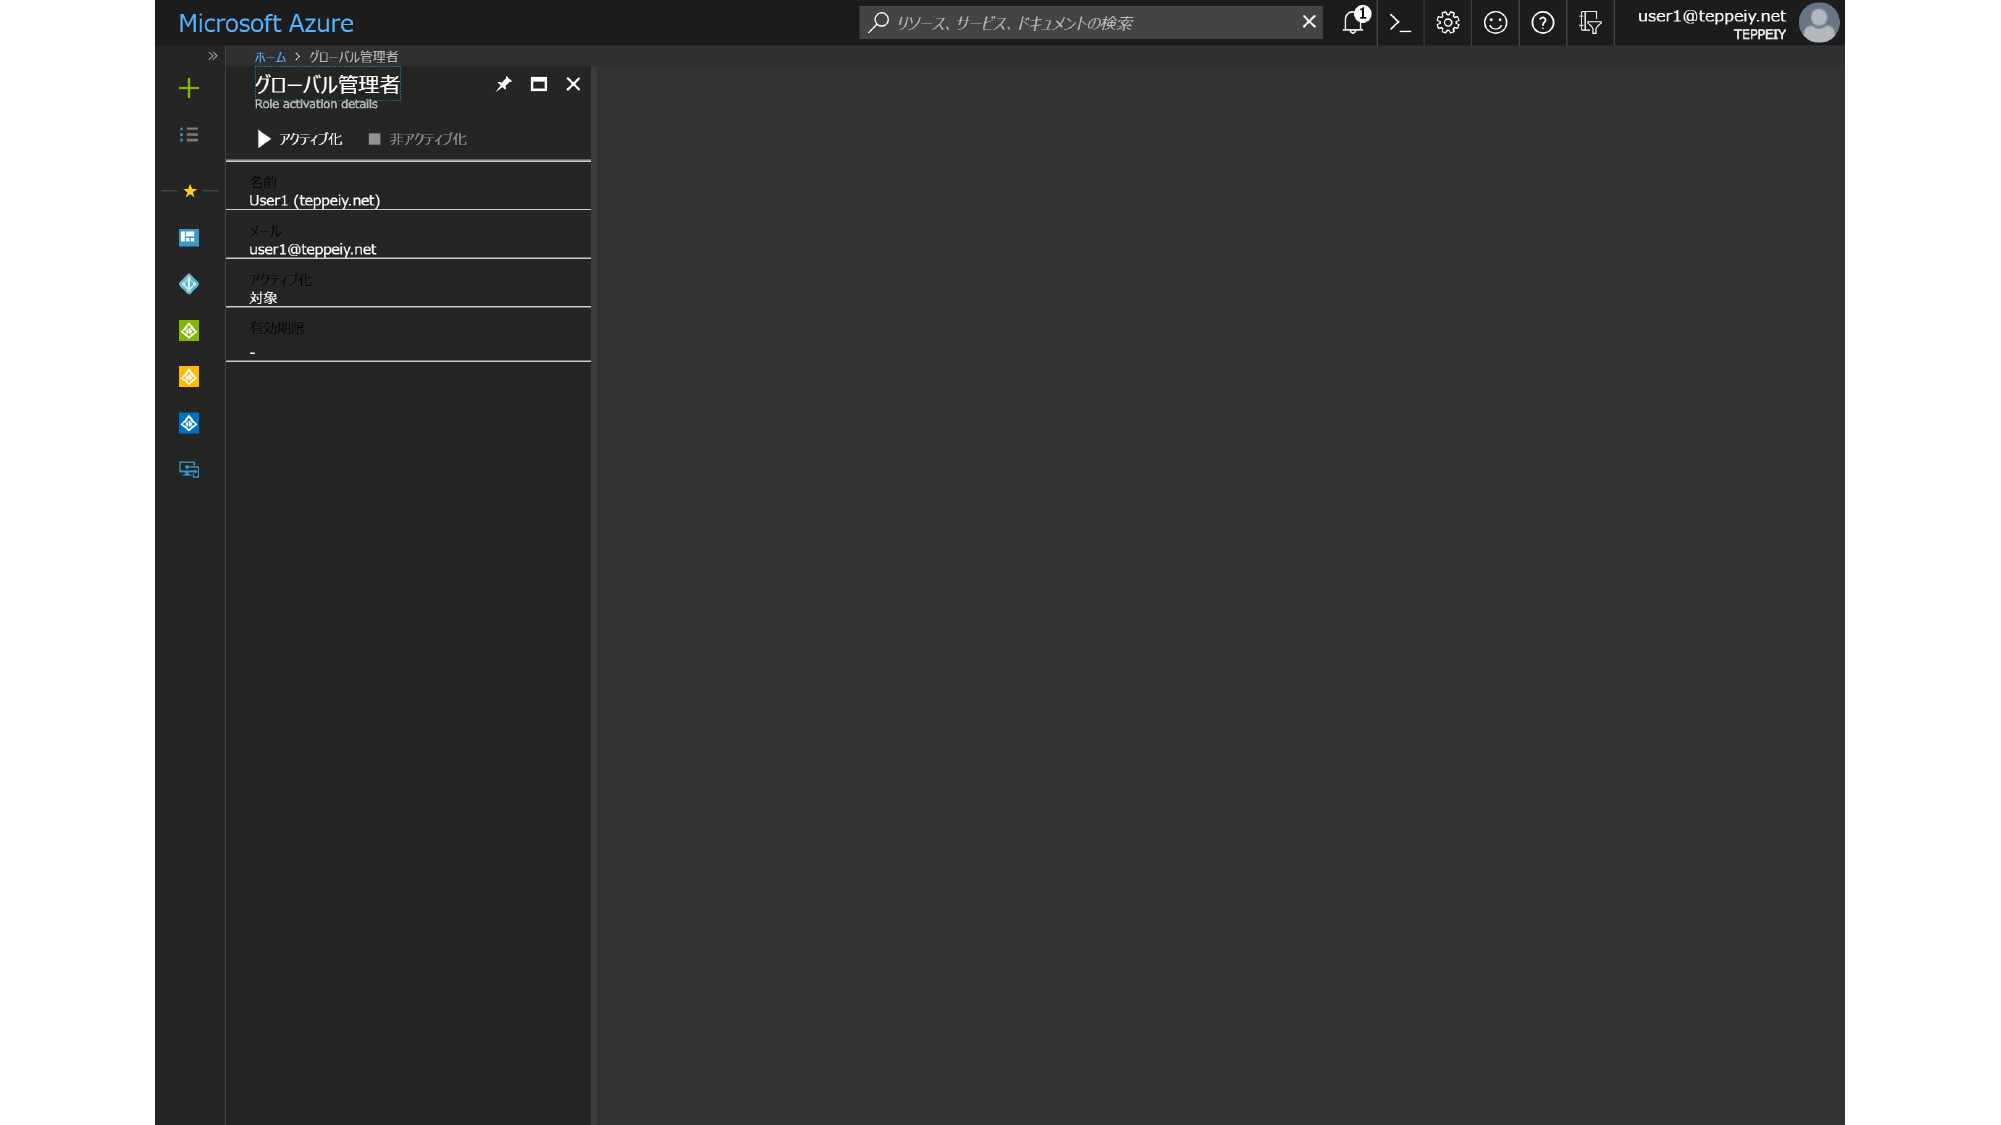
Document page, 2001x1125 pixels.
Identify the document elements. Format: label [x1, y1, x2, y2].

picture [155, 0, 1845, 1125]
